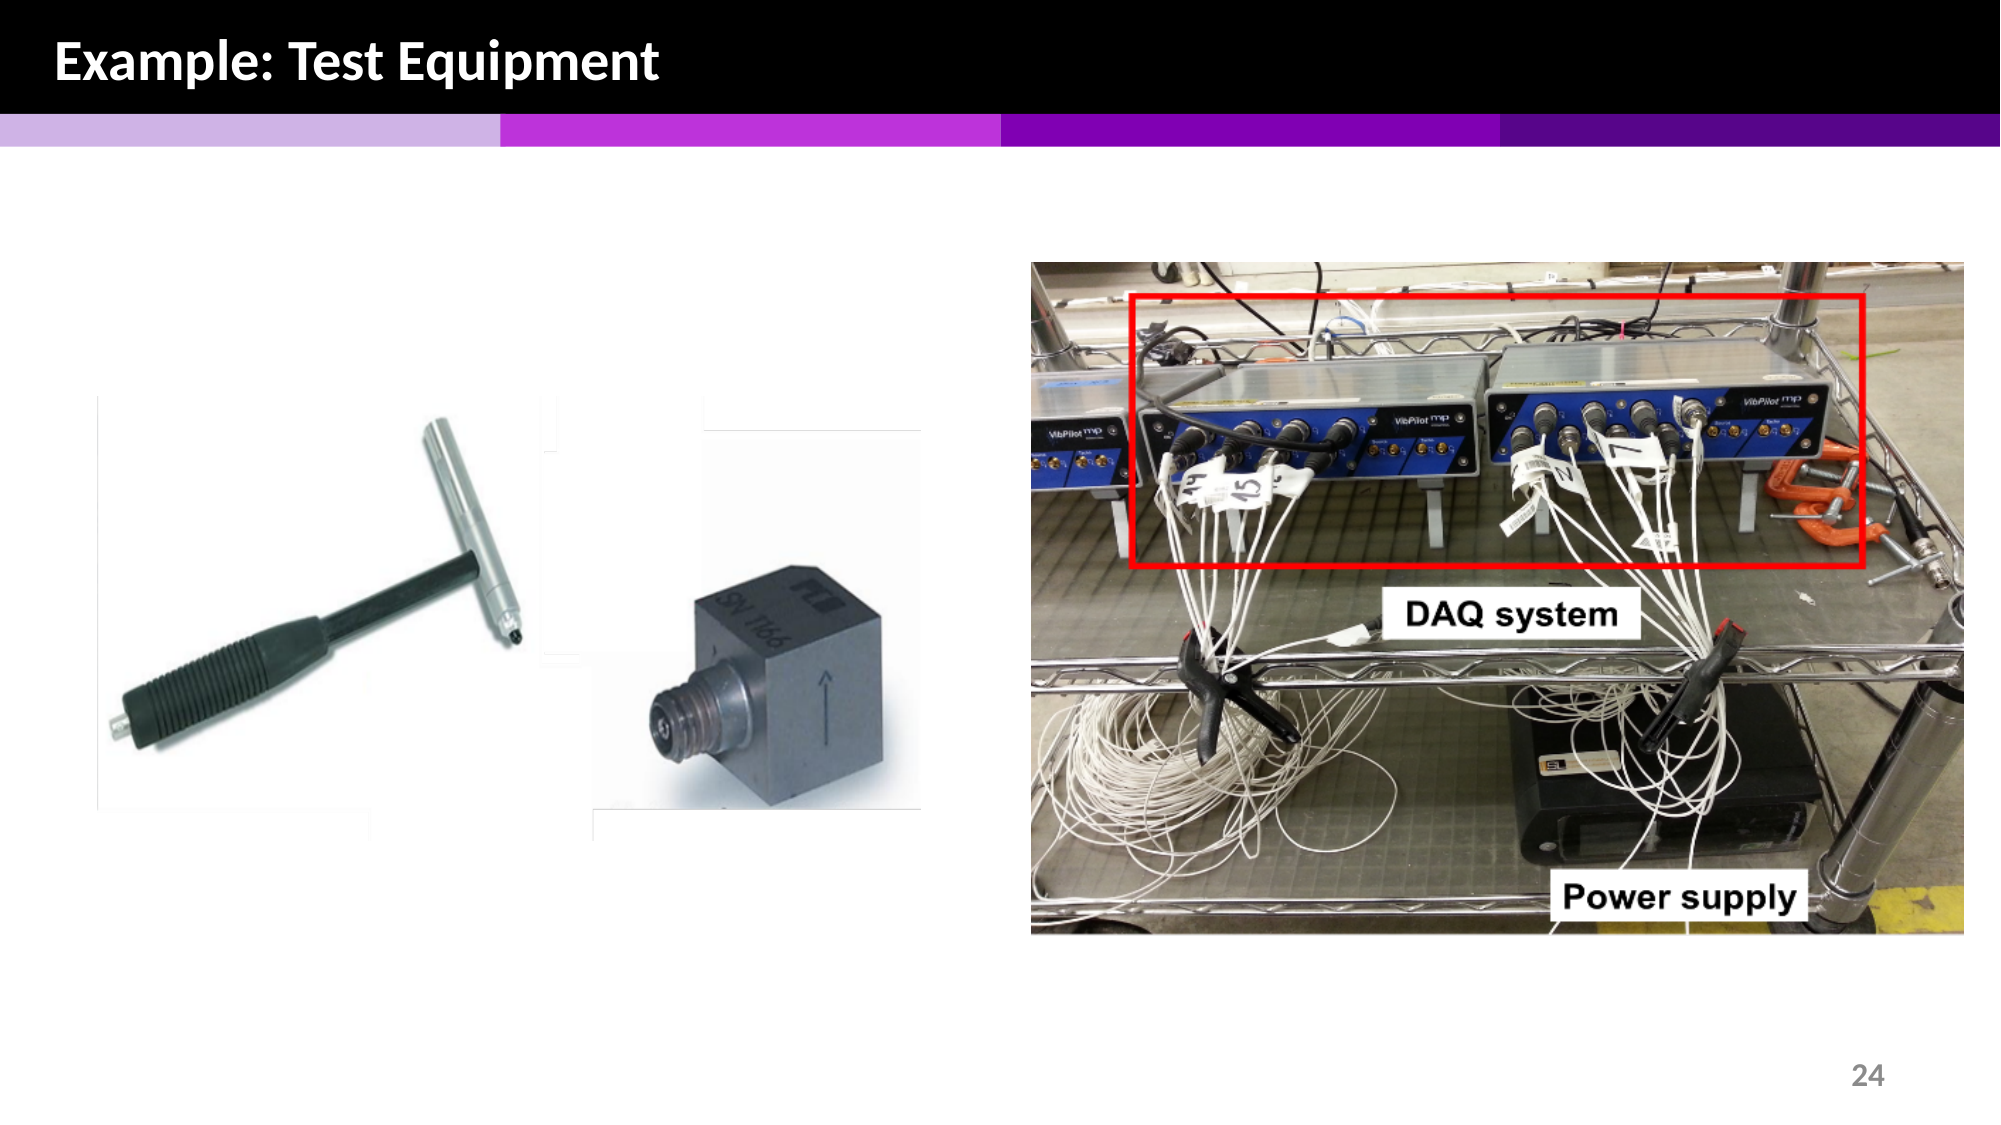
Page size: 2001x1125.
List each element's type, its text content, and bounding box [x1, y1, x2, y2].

list Example: Test Equipment [39, 1, 1964, 114]
picture [96, 396, 921, 841]
picture [1031, 262, 1964, 938]
